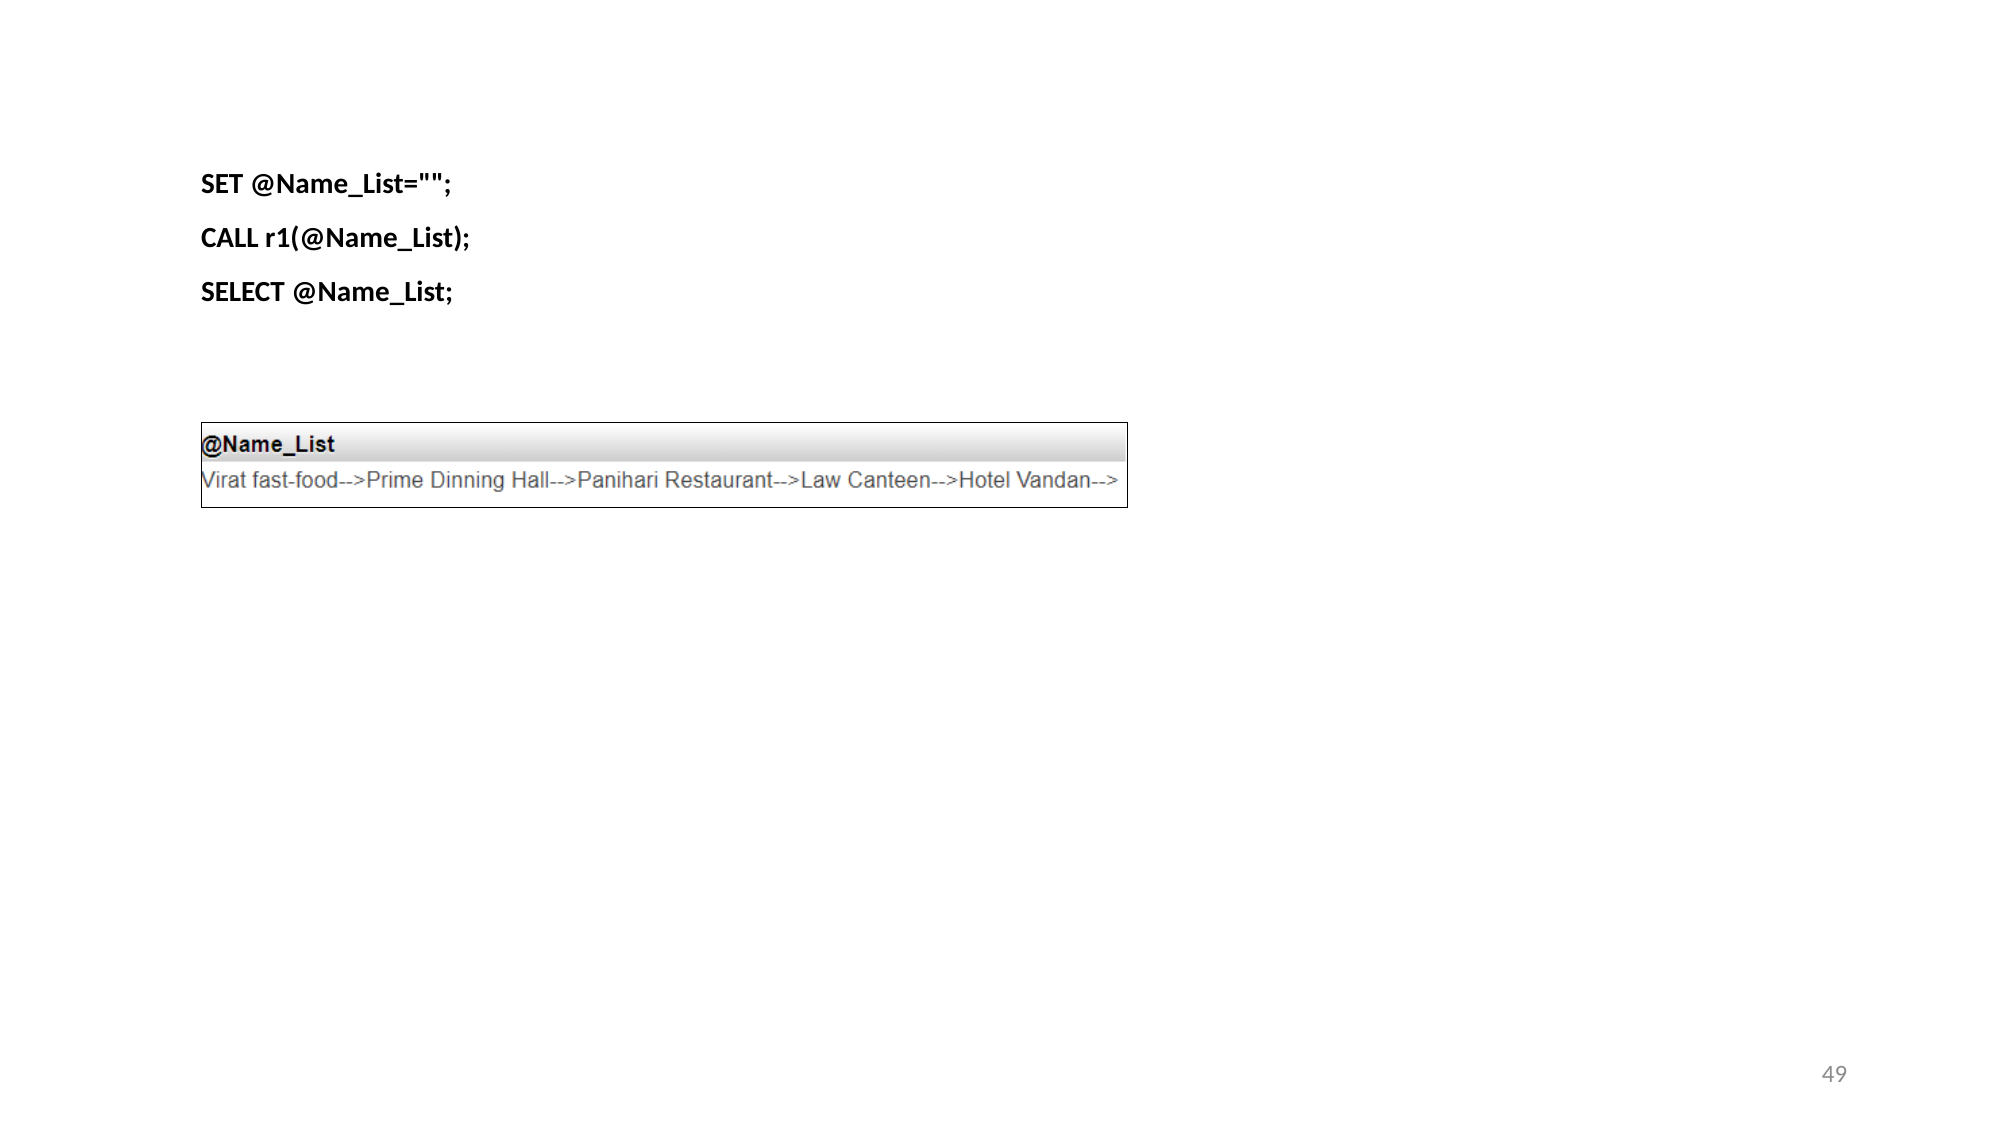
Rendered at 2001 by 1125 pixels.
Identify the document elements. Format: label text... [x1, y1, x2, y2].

picture [201, 422, 1128, 508]
text_box SET @Name_List=""; CALL r1(@Name_List); SELECT @Name_List; [186, 154, 1187, 315]
slide_number 49 [1412, 1042, 1863, 1103]
